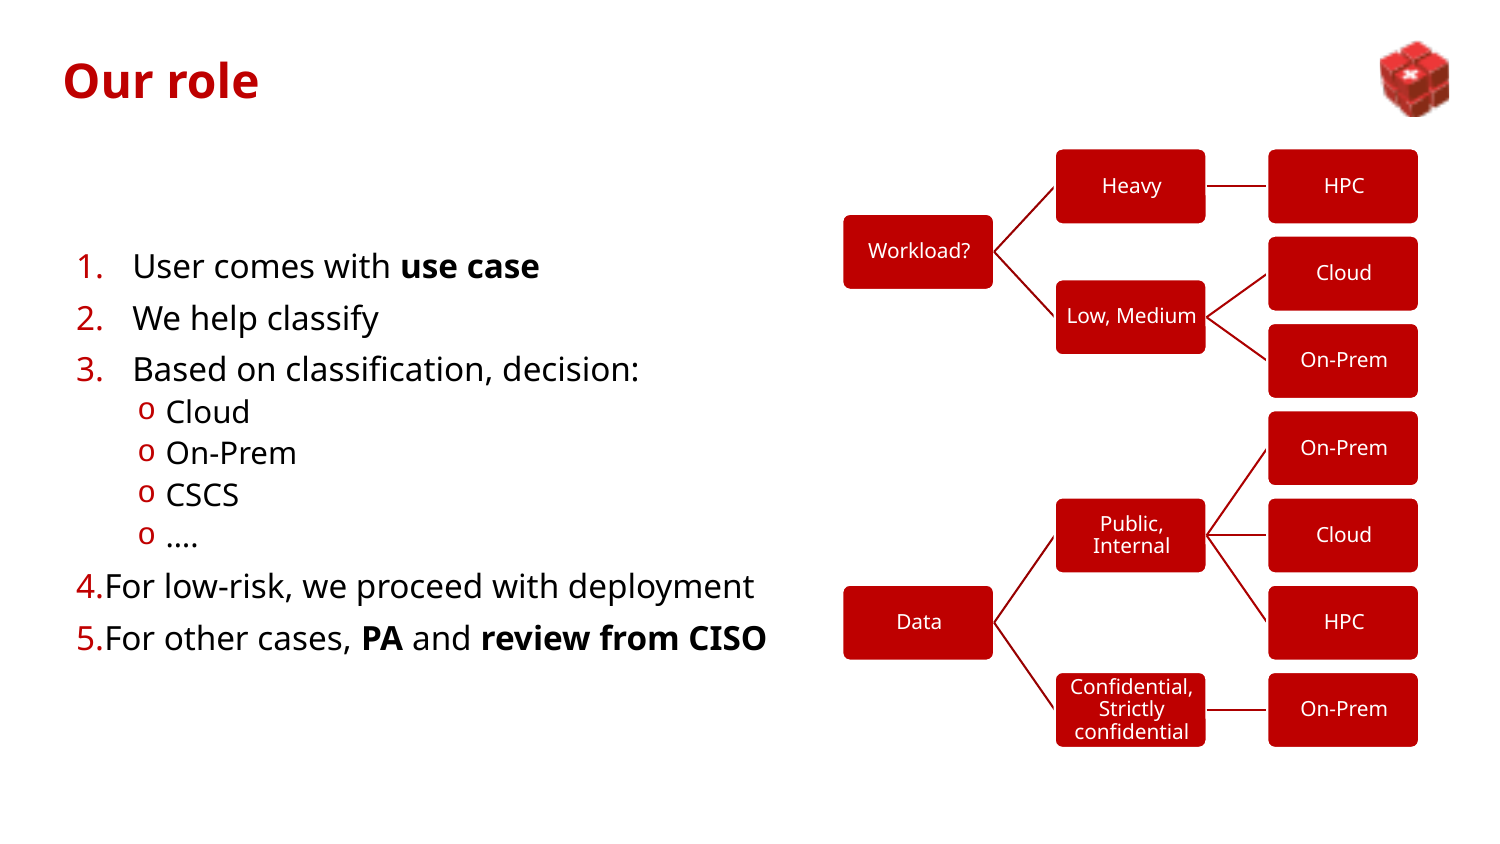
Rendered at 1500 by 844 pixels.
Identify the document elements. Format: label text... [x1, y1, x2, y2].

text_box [755, 148, 1500, 749]
subtitle User comes with use case We help classify Based on classification, decision: Cloud On-Prem CSCS …. For low-risk, we proceed with deployment For other cases, PA and review from CISO [62, 249, 1450, 787]
title Our role [62, 57, 1106, 110]
